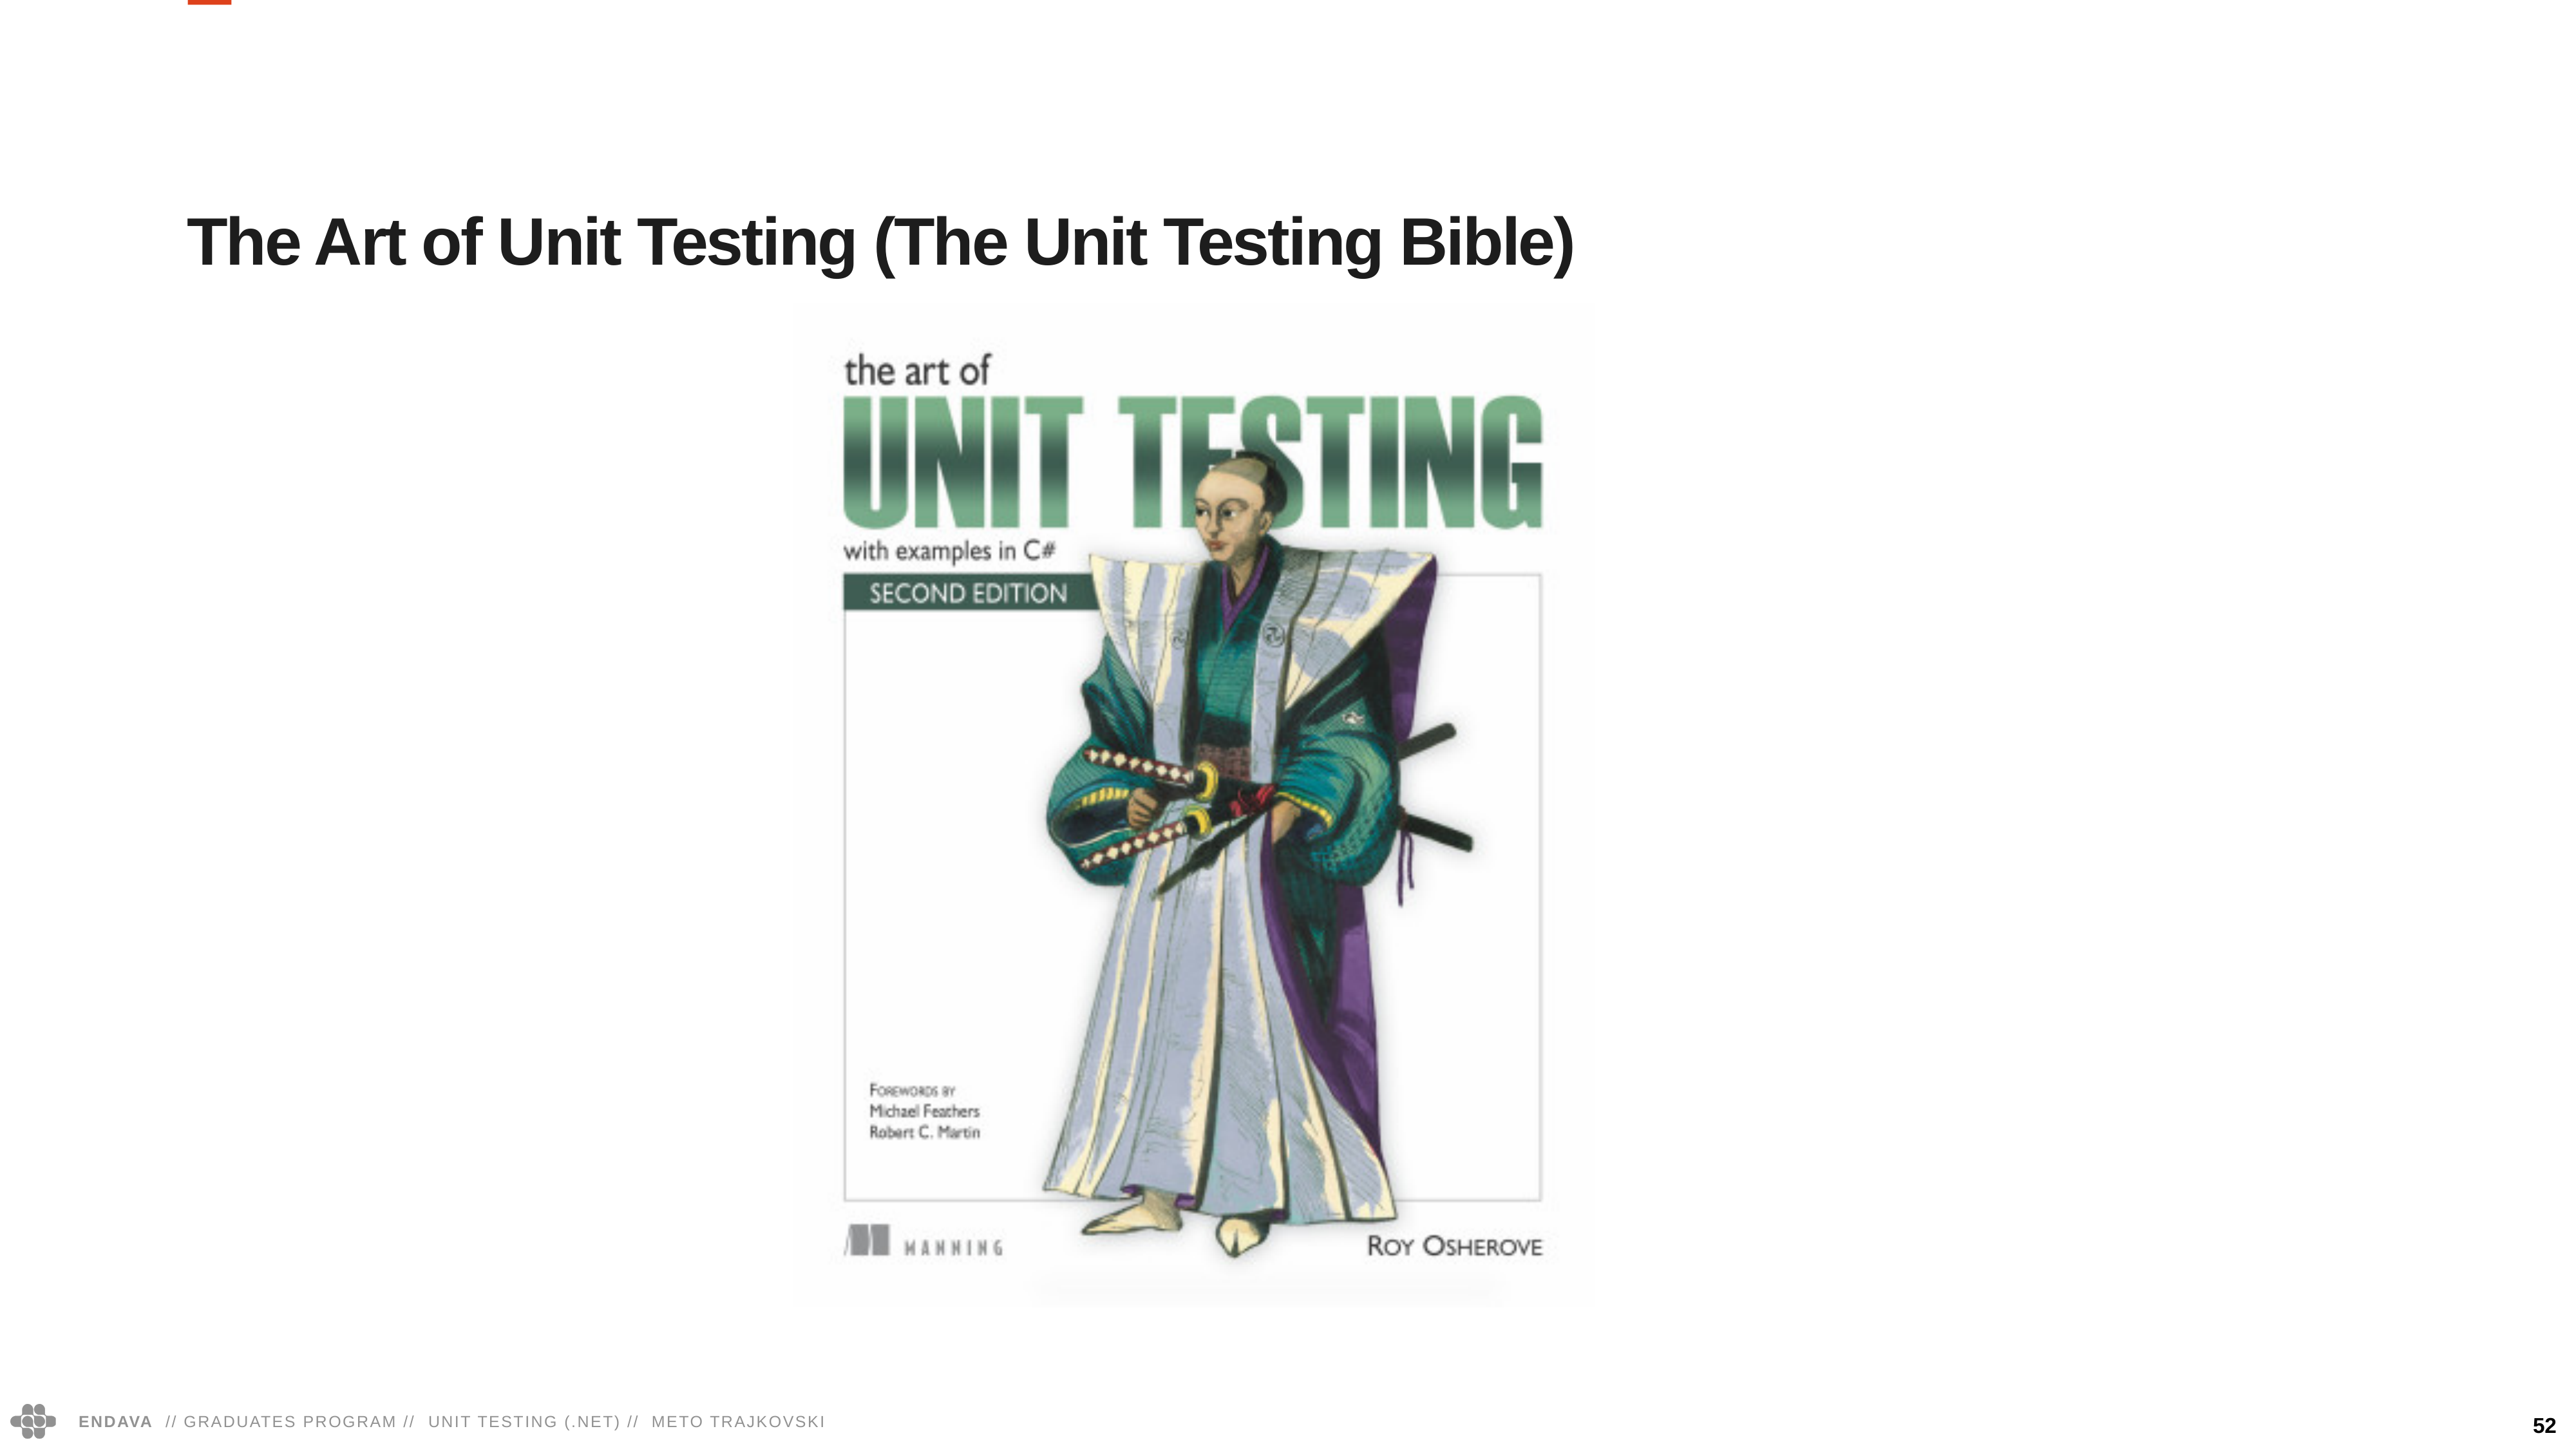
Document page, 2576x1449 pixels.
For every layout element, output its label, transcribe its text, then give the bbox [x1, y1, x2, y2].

slide_number 52 [2523, 1403, 2565, 1445]
picture [793, 303, 1596, 1307]
text_box The Art of Unit Testing (The Unit Testing Bible) [181, 208, 1716, 283]
